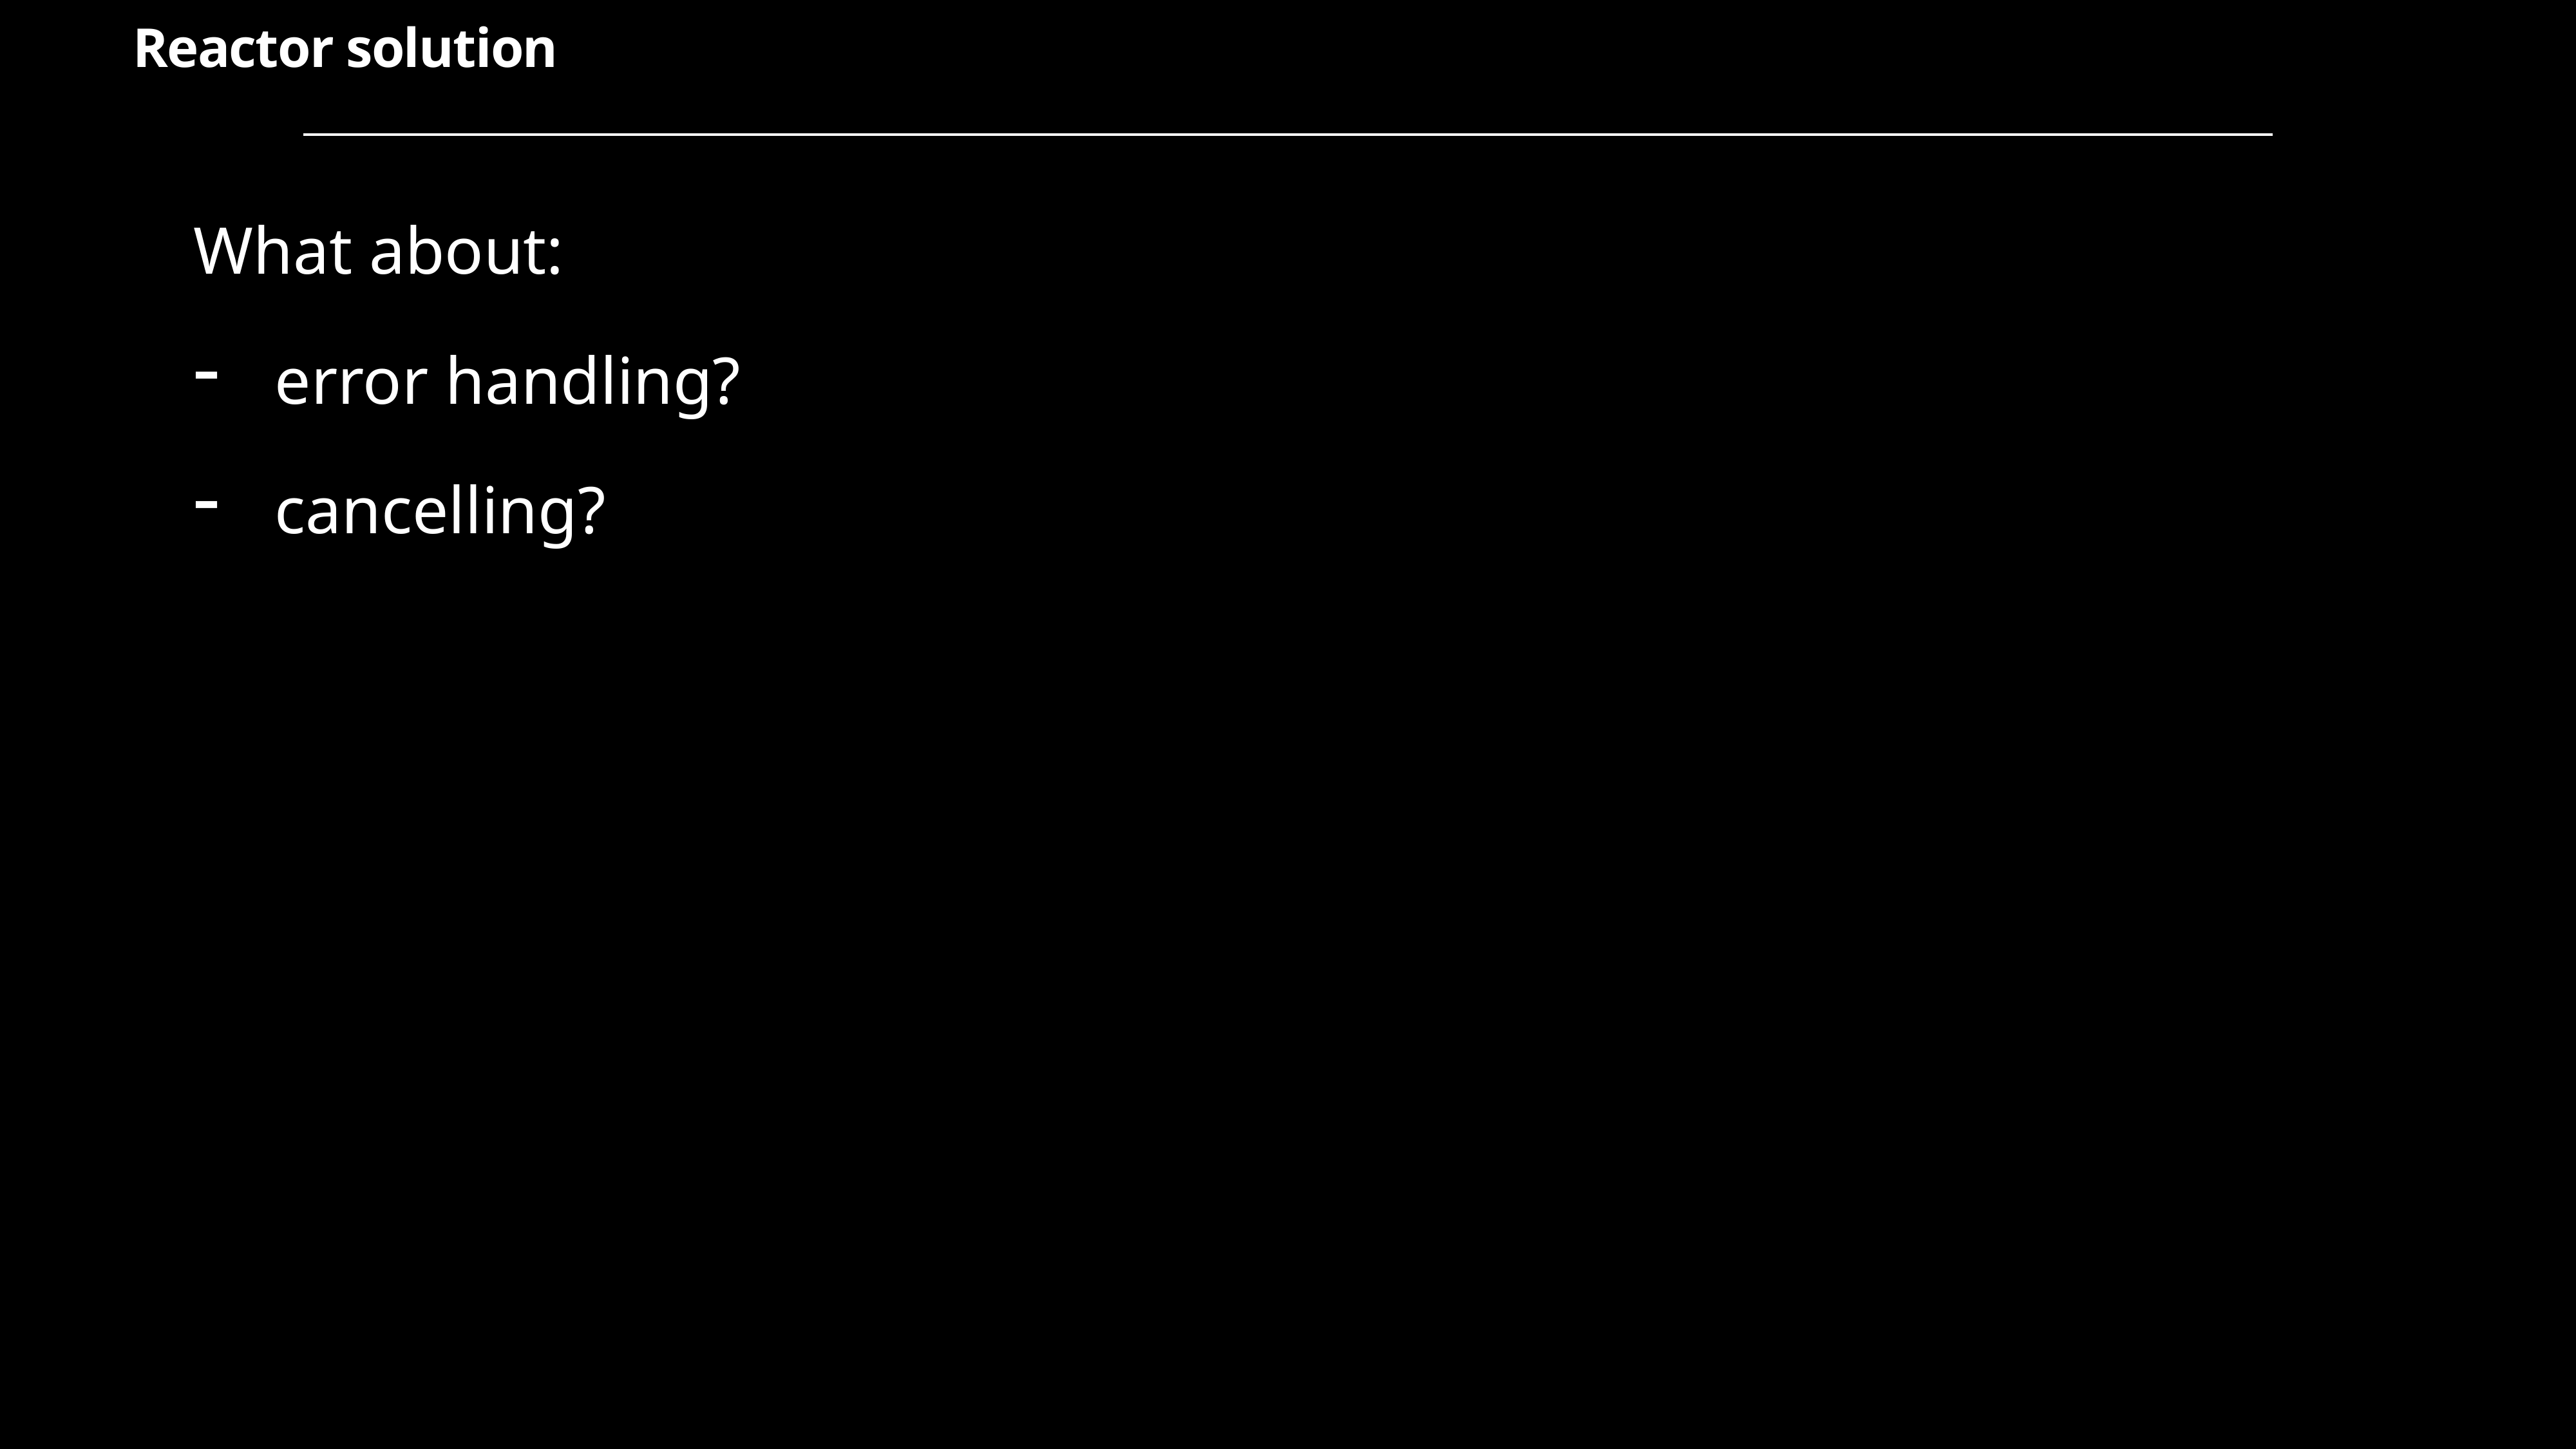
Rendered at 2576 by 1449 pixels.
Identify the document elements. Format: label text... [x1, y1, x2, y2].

text_box What about: error handling? cancelling? [188, 213, 1366, 553]
title Reactor solution [127, 21, 2449, 98]
